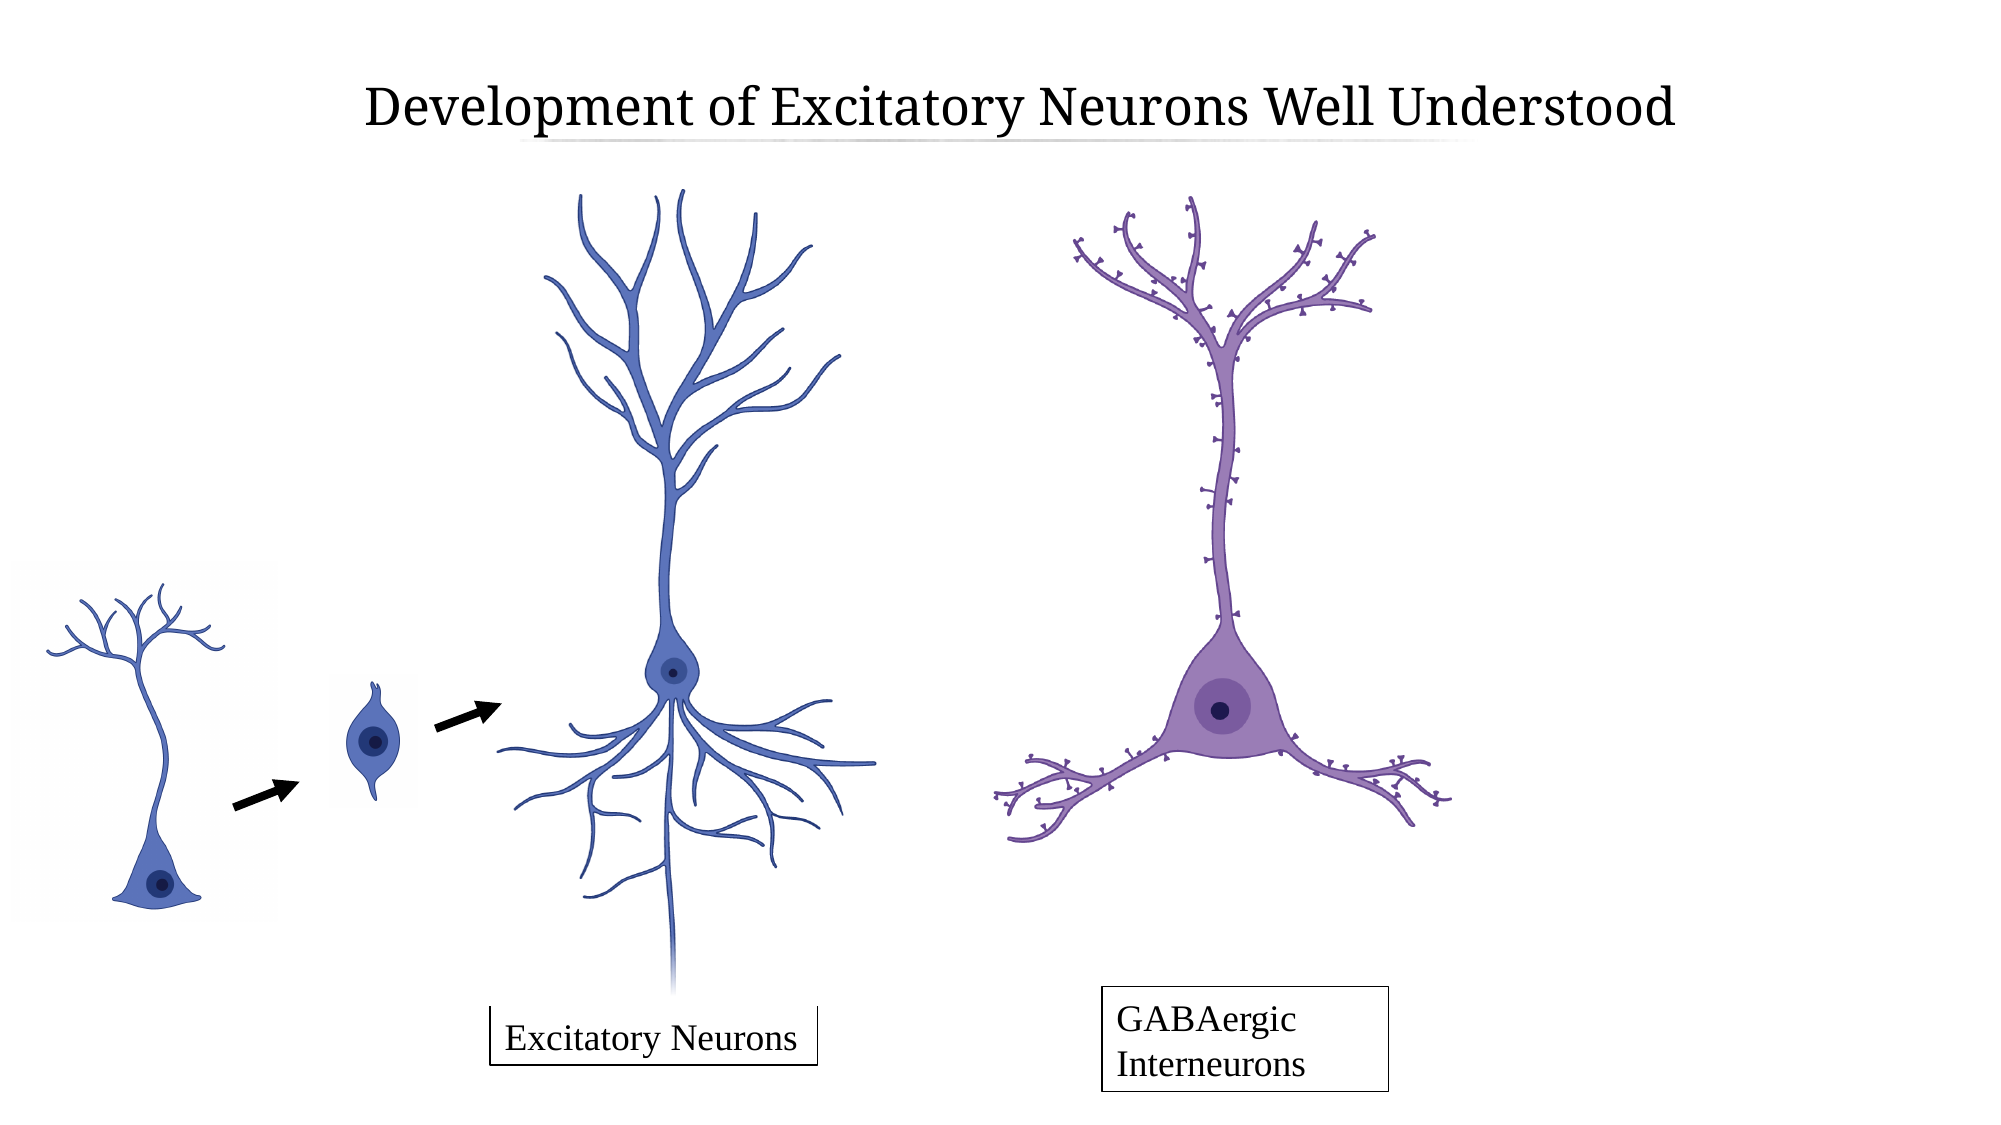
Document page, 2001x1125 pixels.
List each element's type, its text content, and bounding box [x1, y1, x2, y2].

picture [956, 184, 1489, 880]
picture [11, 561, 278, 922]
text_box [233, 781, 300, 808]
text_box GABAergic Interneurons [1101, 986, 1389, 1092]
title Development of Excitatory Neurons Well Understood [0, 0, 2000, 218]
picture [329, 674, 418, 808]
text_box Excitatory Neurons [489, 1006, 818, 1066]
picture [475, 172, 899, 1006]
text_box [435, 703, 502, 729]
